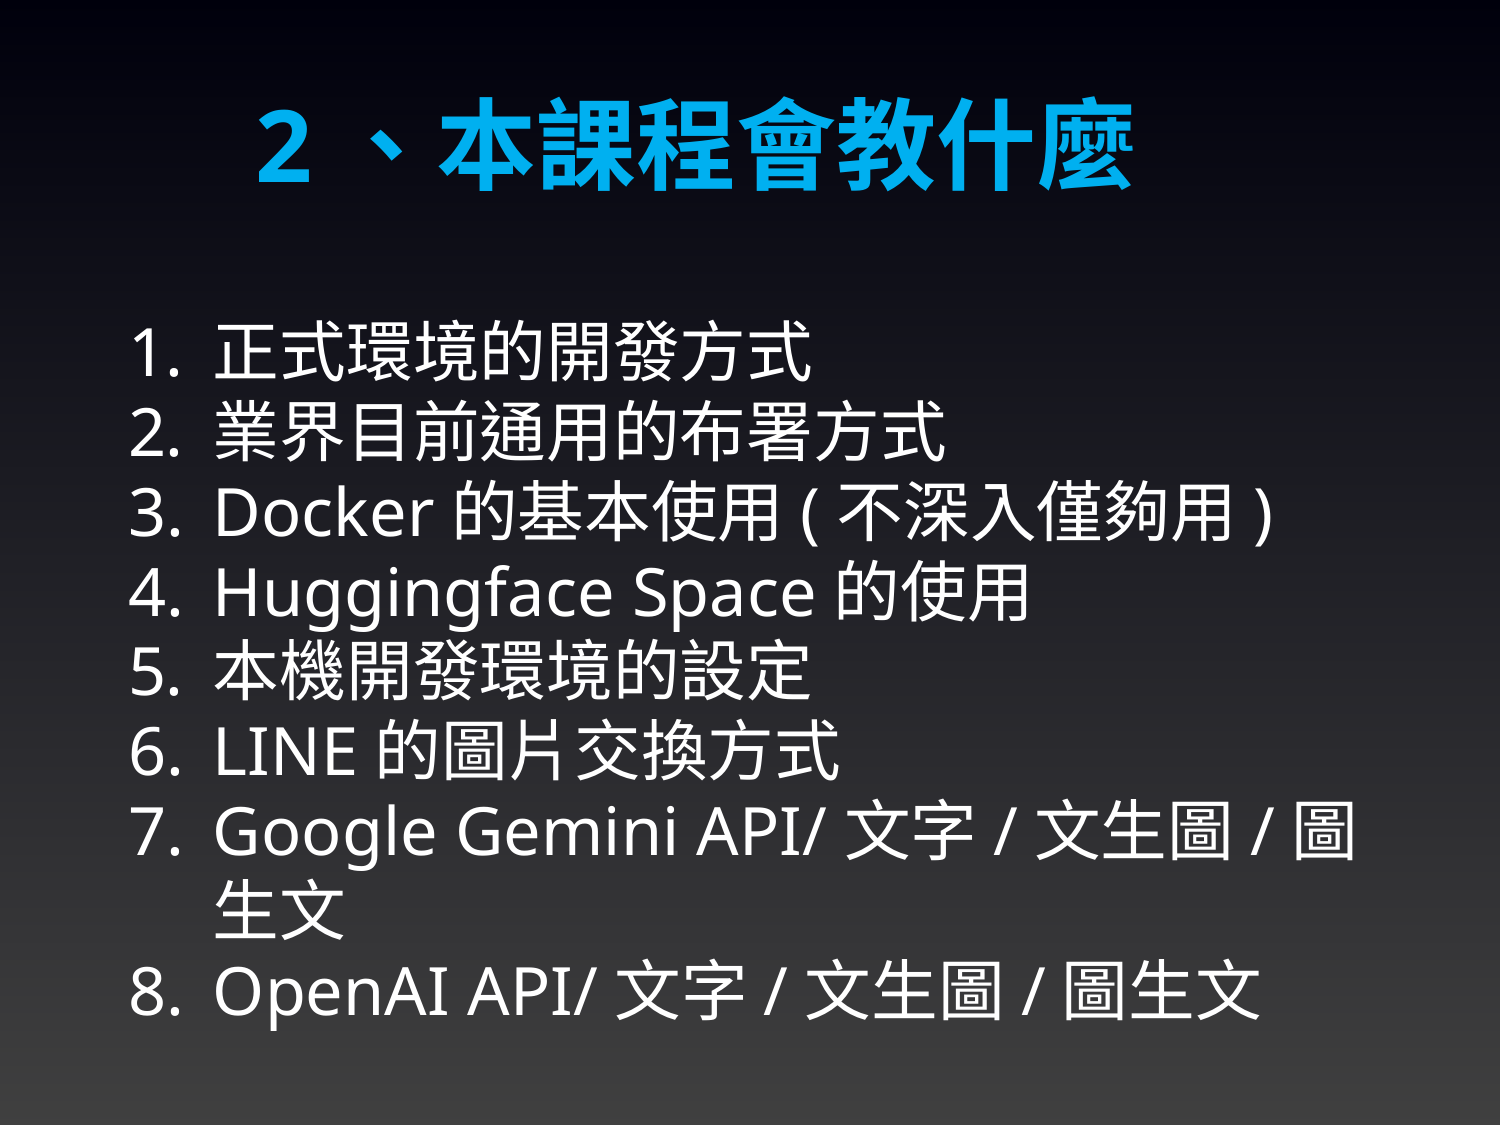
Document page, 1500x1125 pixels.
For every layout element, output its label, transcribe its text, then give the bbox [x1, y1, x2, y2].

text_box 正式環境的開發方式 業界目前通用的布署方式 Docker的基本使用(不深入僅夠用) Huggingface Space的使用 本機開發環境的設定 LINE的圖片交換方式 Google Gemini API/文字/文生圖/圖生文 OpenAI API/文字/文生圖/圖生文 [113, 302, 1439, 1037]
text_box 2、本課程會教什麼 [240, 54, 1190, 218]
